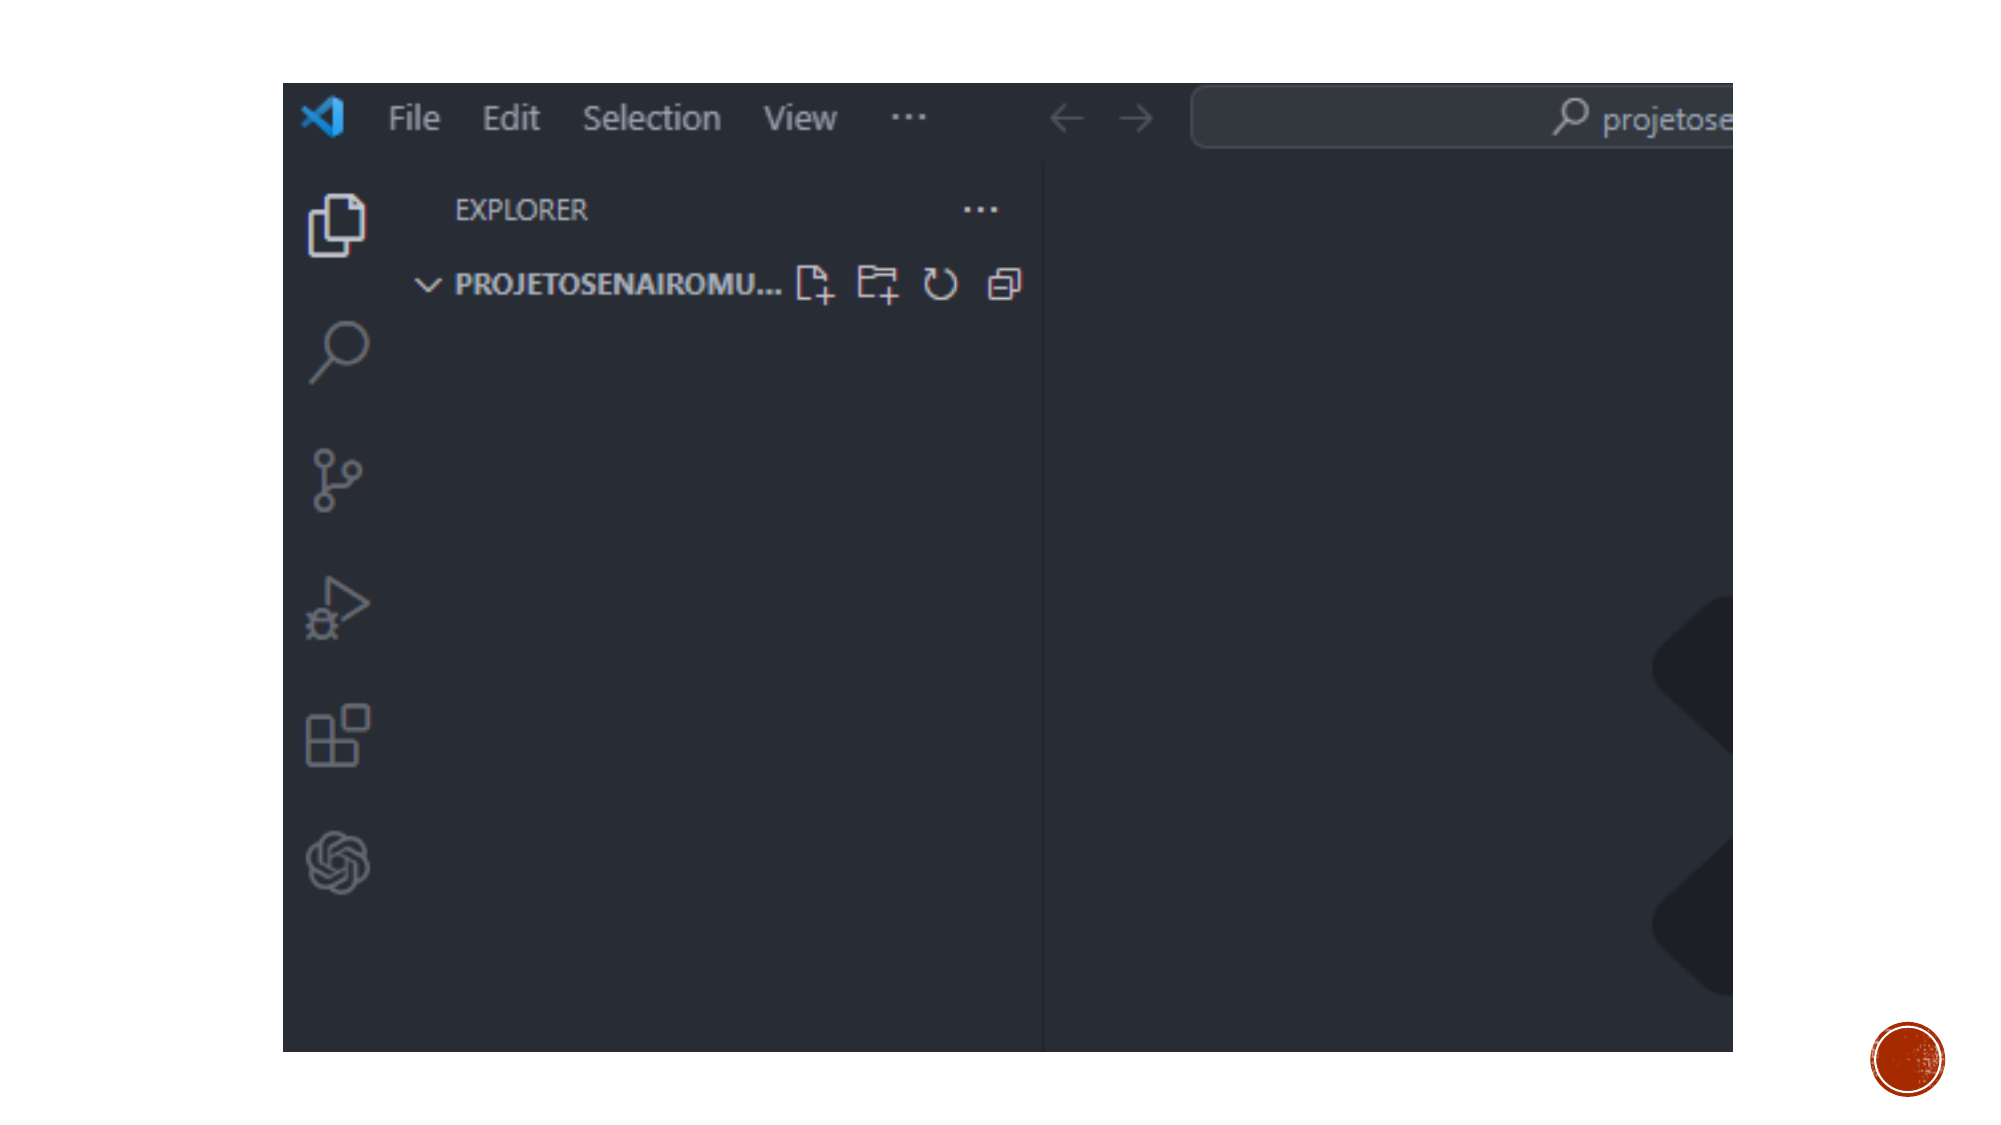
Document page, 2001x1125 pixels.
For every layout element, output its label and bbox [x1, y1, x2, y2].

picture [283, 83, 1733, 1052]
